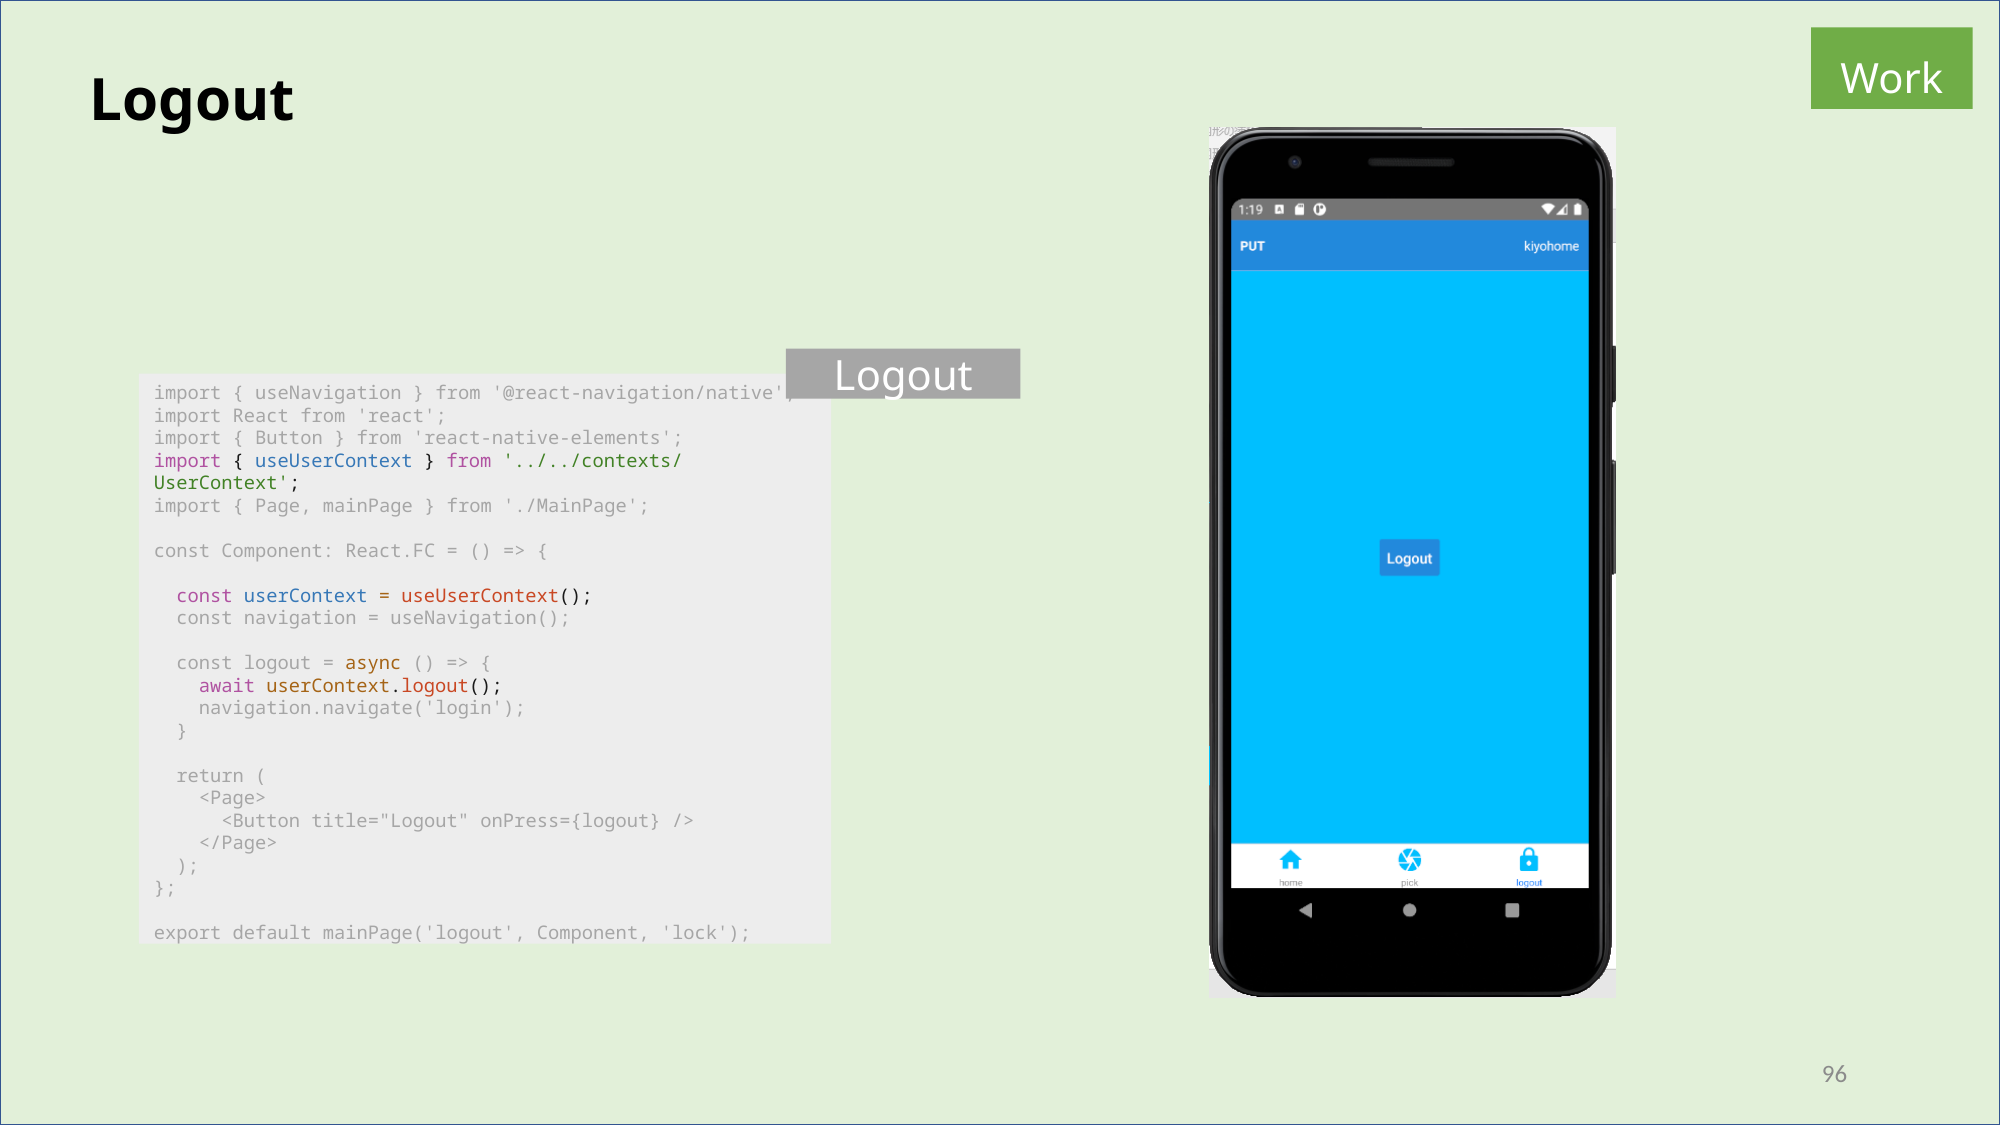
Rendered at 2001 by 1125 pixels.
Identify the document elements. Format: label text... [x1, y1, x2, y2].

slide_number 96 [1412, 1042, 1863, 1103]
text_box import { useNavigation } from '@react-navigation/native'; import React from 'react'; import { Button } from 'react-native-elements'; import { useUserContext } from '../../contexts/UserContext'; import { Page, mainPage } from './MainPage'; const Component: React.FC = () => { const userContext = useUserContext(); const navigation = useNavigation(); const logout = async () => { await userContext.logout(); navigation.navigate('login'); } return ( <Page> <Button title="Logout" onPress={logout} /> </Page> ); }; export default mainPage('logout', Component, 'lock'); [138, 373, 832, 944]
text_box [0, 0, 2000, 1125]
picture [1209, 127, 1616, 998]
text_box Work [1811, 27, 1973, 109]
text_box Logout [74, 54, 1454, 140]
text_box Logout [785, 348, 1021, 399]
